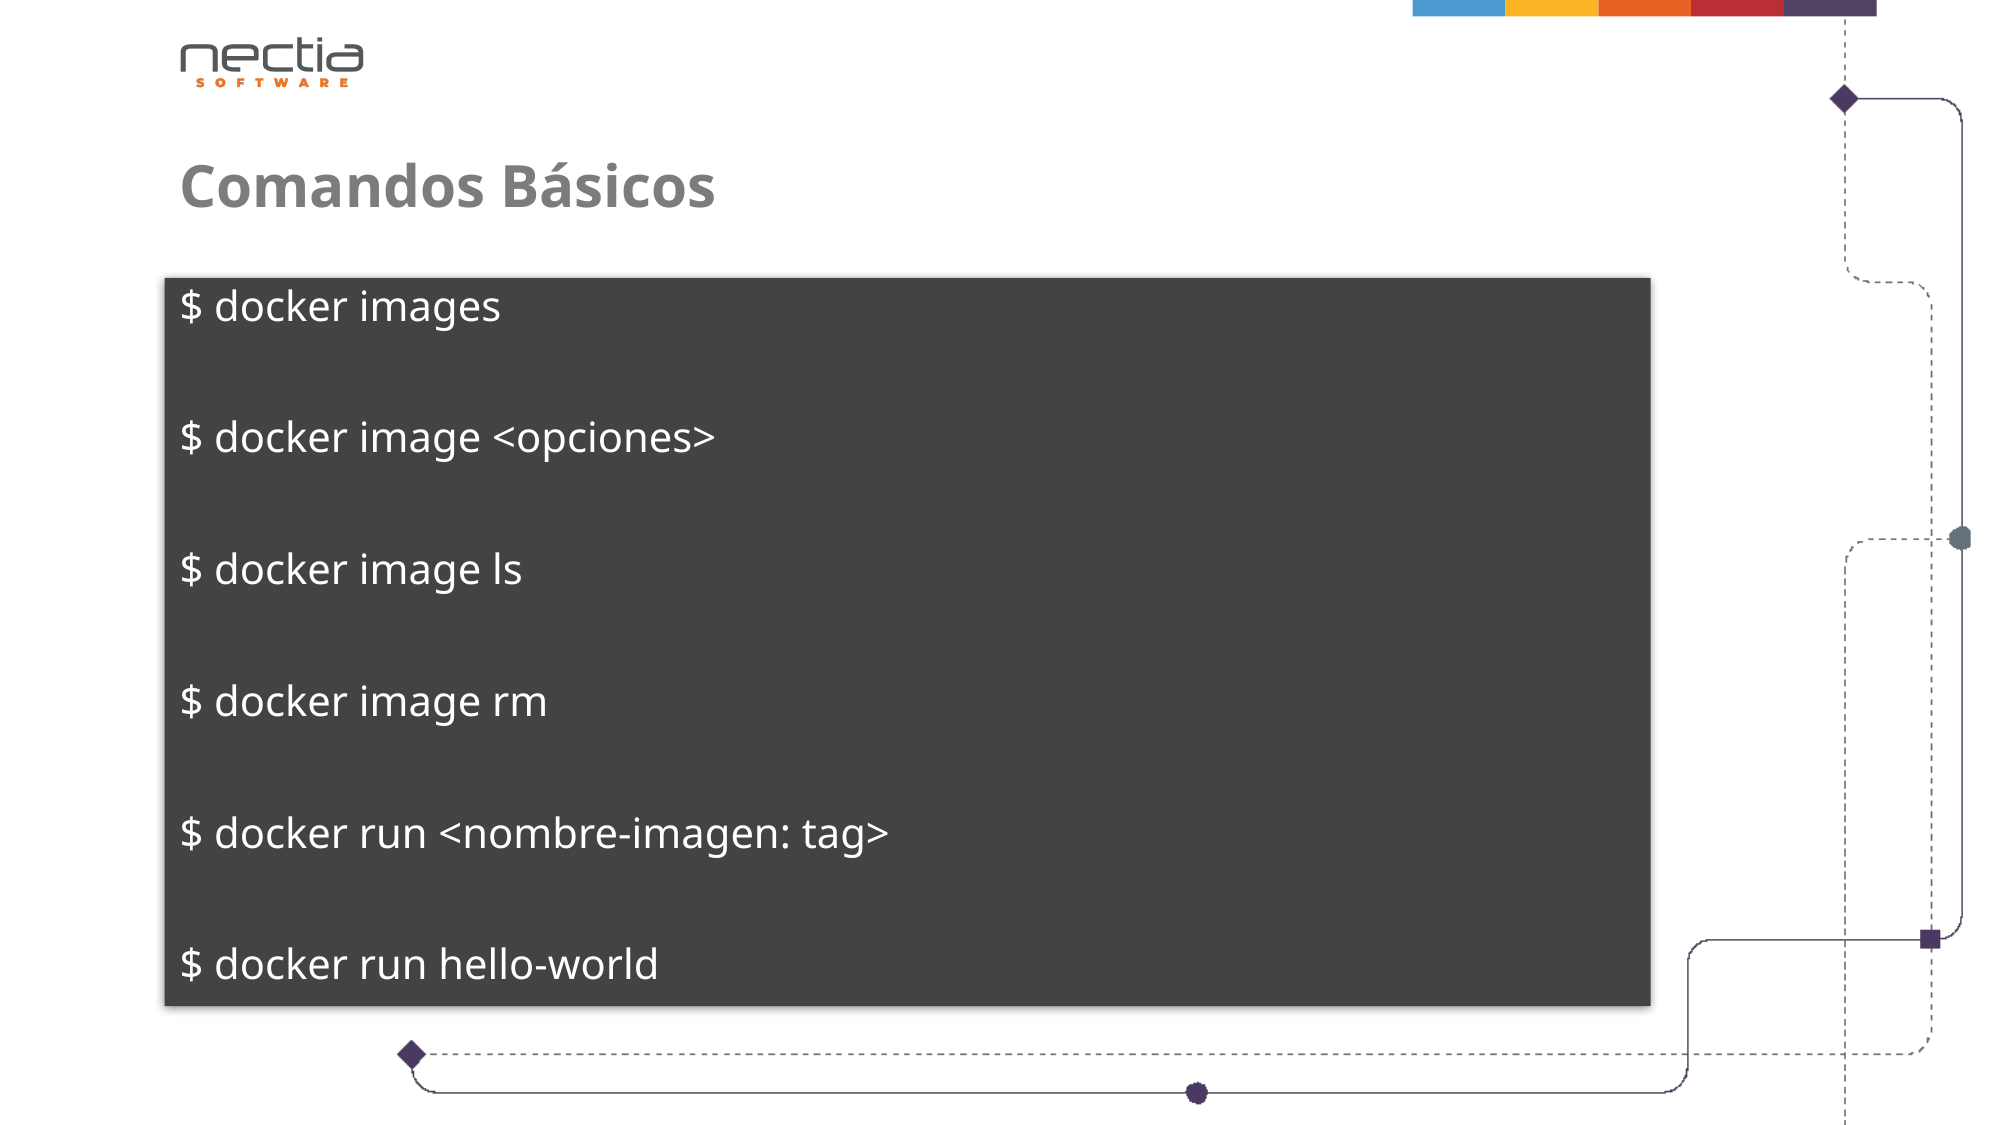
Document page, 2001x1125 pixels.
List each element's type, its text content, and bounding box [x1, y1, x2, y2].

picture [180, 36, 364, 88]
list $ docker images $ docker image <opciones> $ docker image ls $ docker image rm $ docker run <nombre-imagen: tag> $ docker run hello-world [164, 277, 1651, 1007]
picture [397, 9, 1971, 1125]
list Comandos Básicos [164, 150, 1296, 238]
